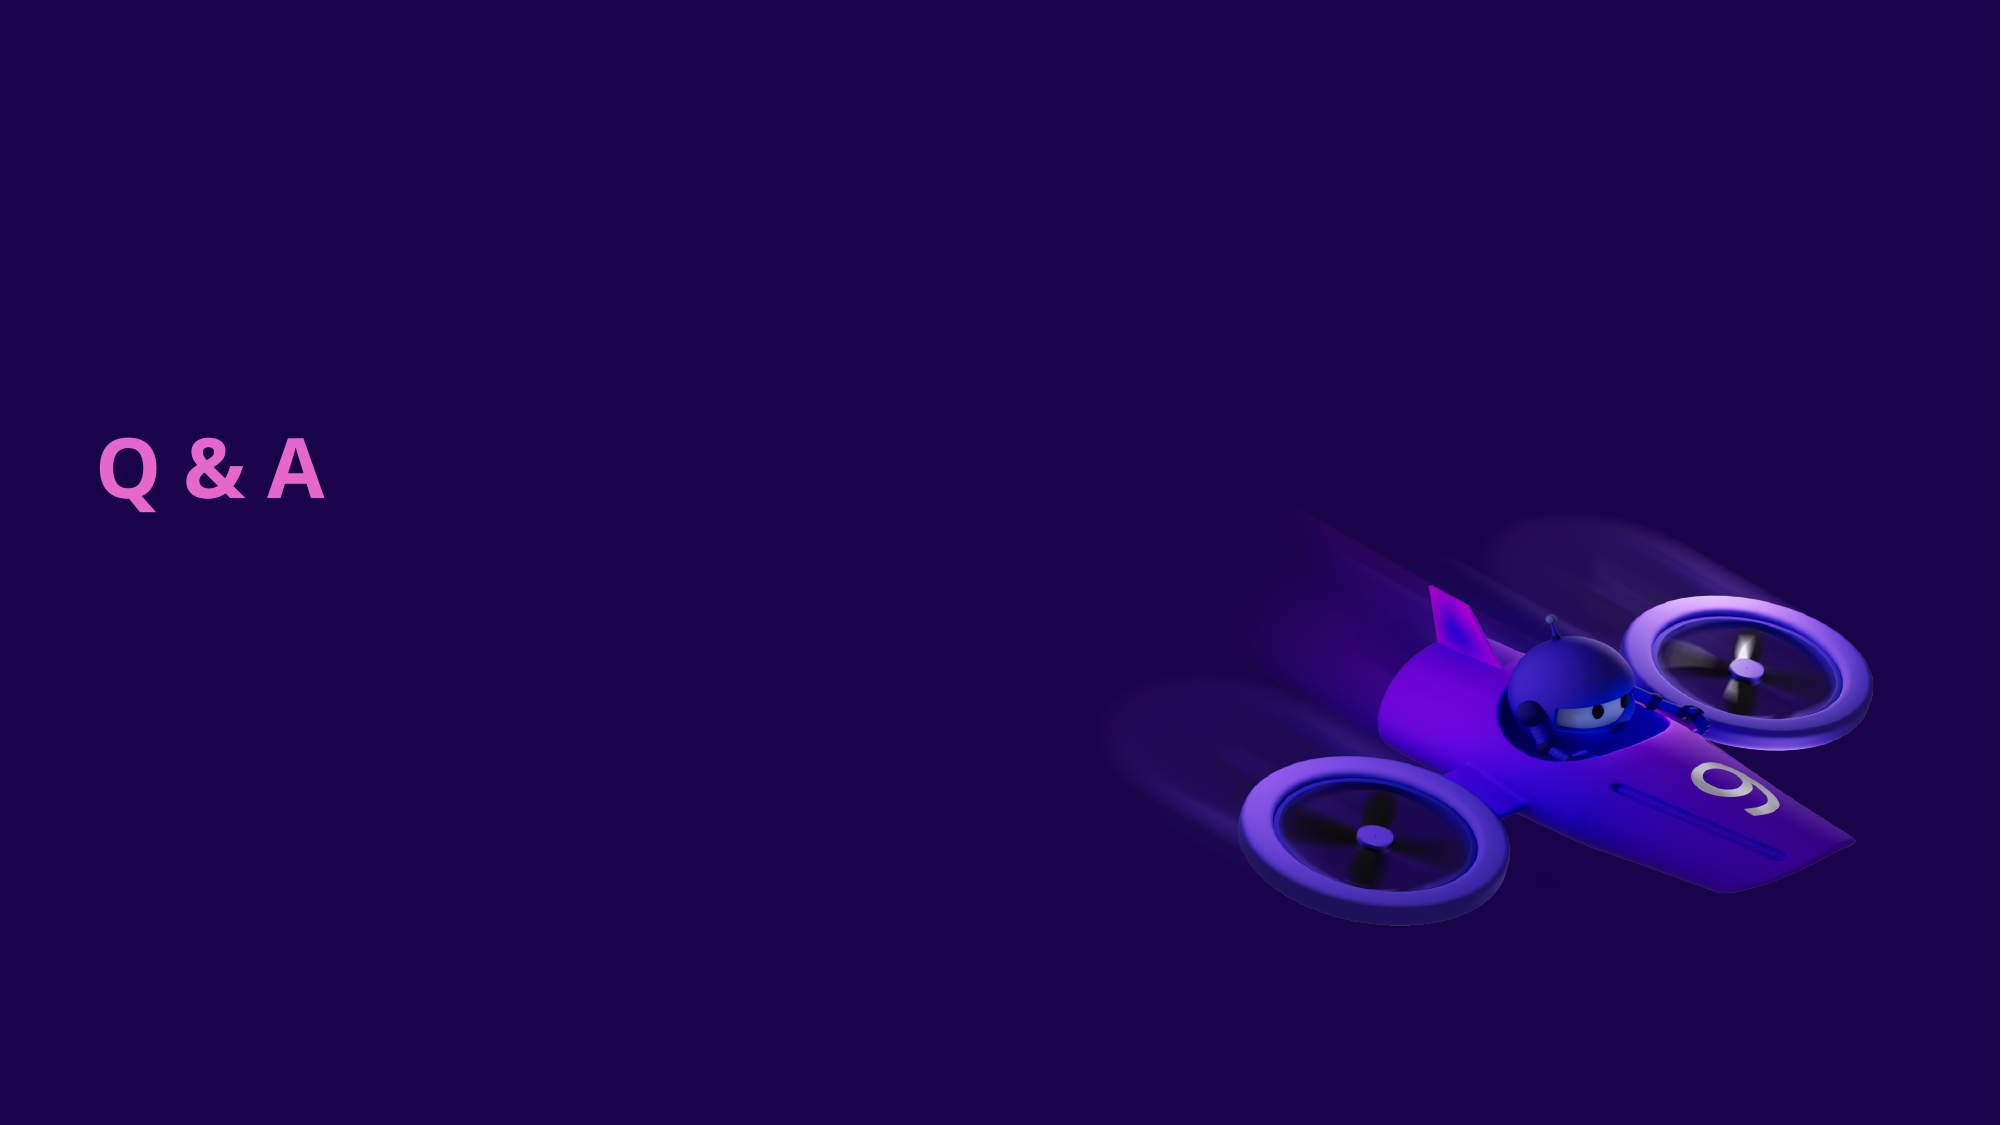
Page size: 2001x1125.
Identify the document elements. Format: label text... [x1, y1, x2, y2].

picture [1058, 499, 1905, 926]
title Q & A [95, 359, 1140, 500]
